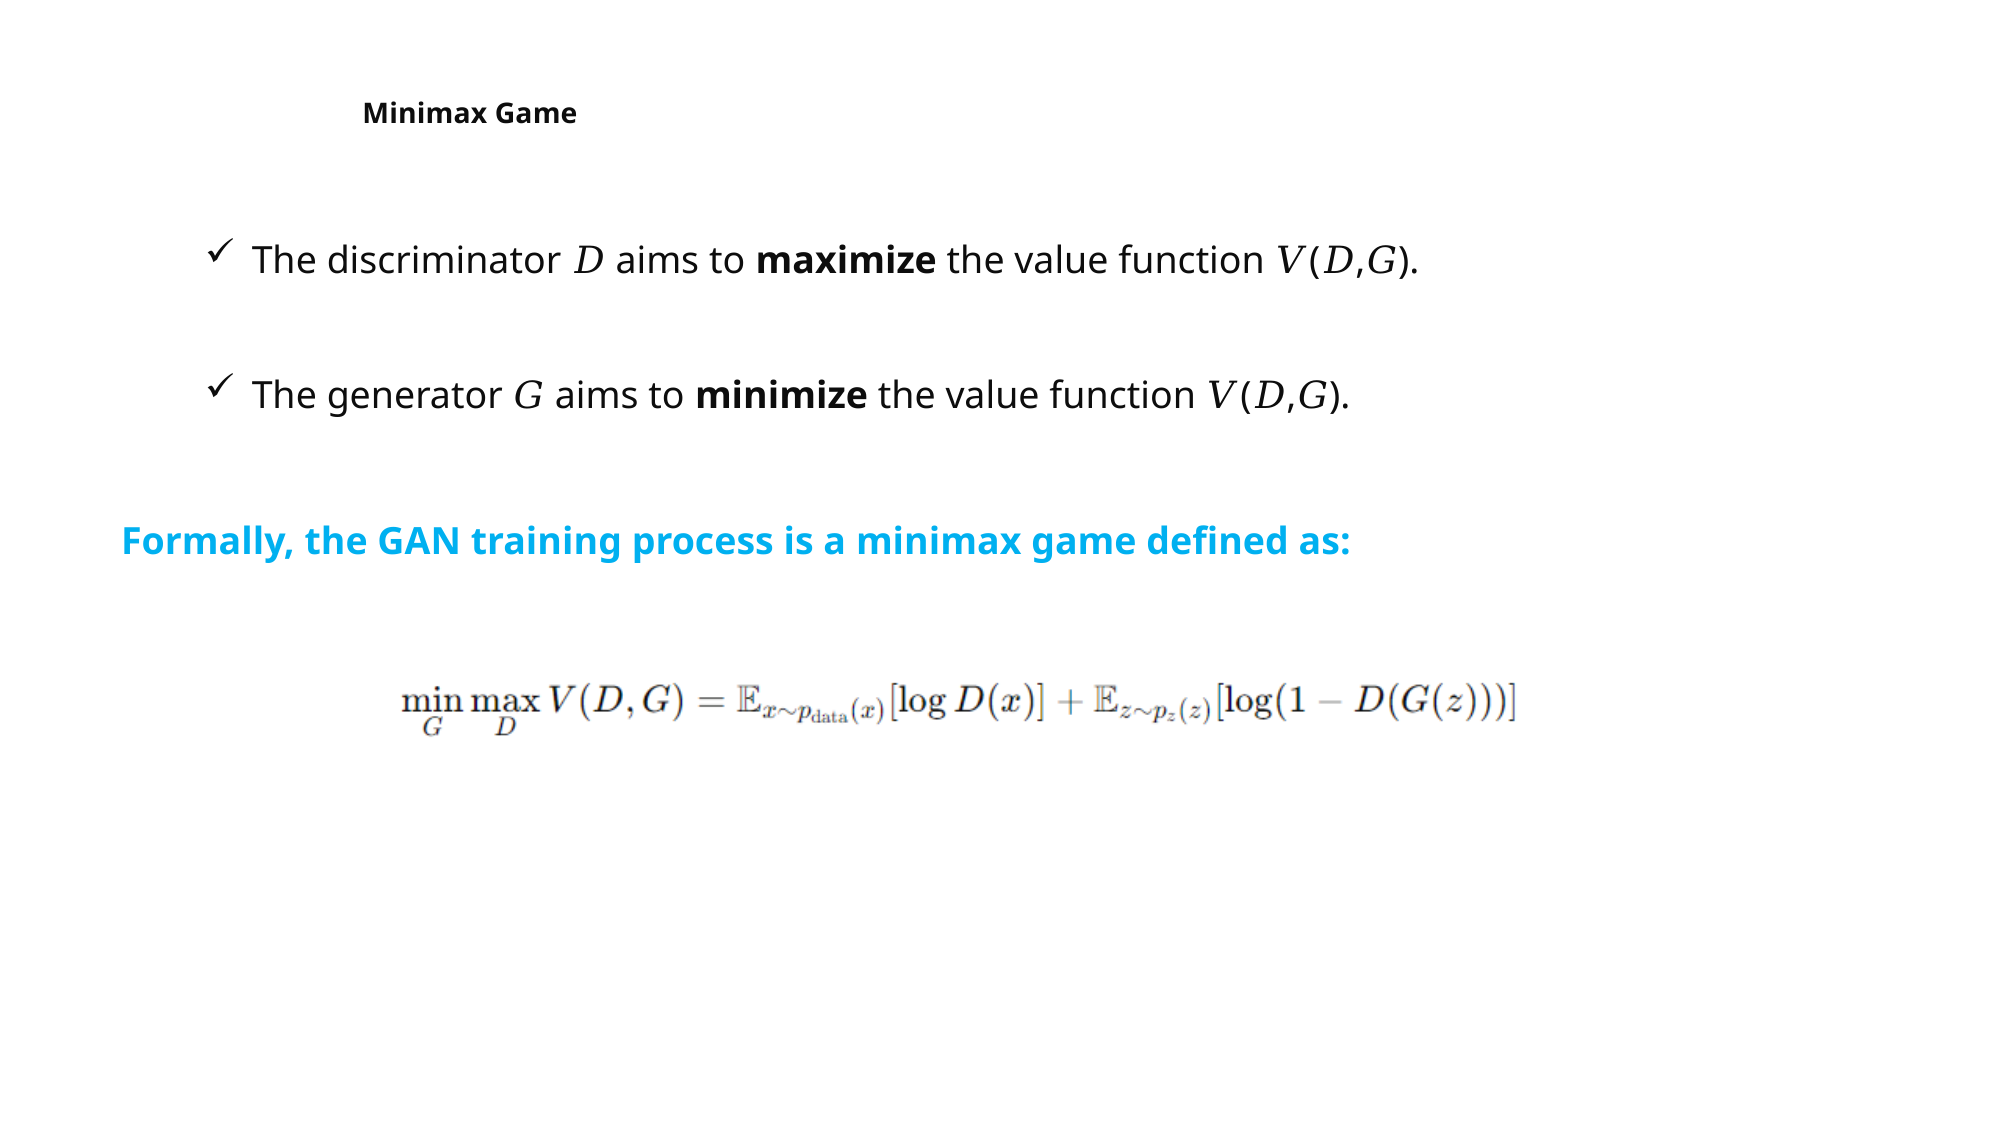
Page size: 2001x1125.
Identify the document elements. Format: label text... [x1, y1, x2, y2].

text_box Formally, the GAN training process is a minimax game defined as: [106, 509, 1671, 570]
title Minimax Game [137, 59, 1863, 173]
picture [357, 647, 1543, 764]
text_box The discriminator 𝐷 aims to maximize the value function 𝑉(𝐷,𝐺). The generator 𝐺 aims to minimize the value function 𝑉(𝐷,𝐺). [190, 228, 1892, 424]
